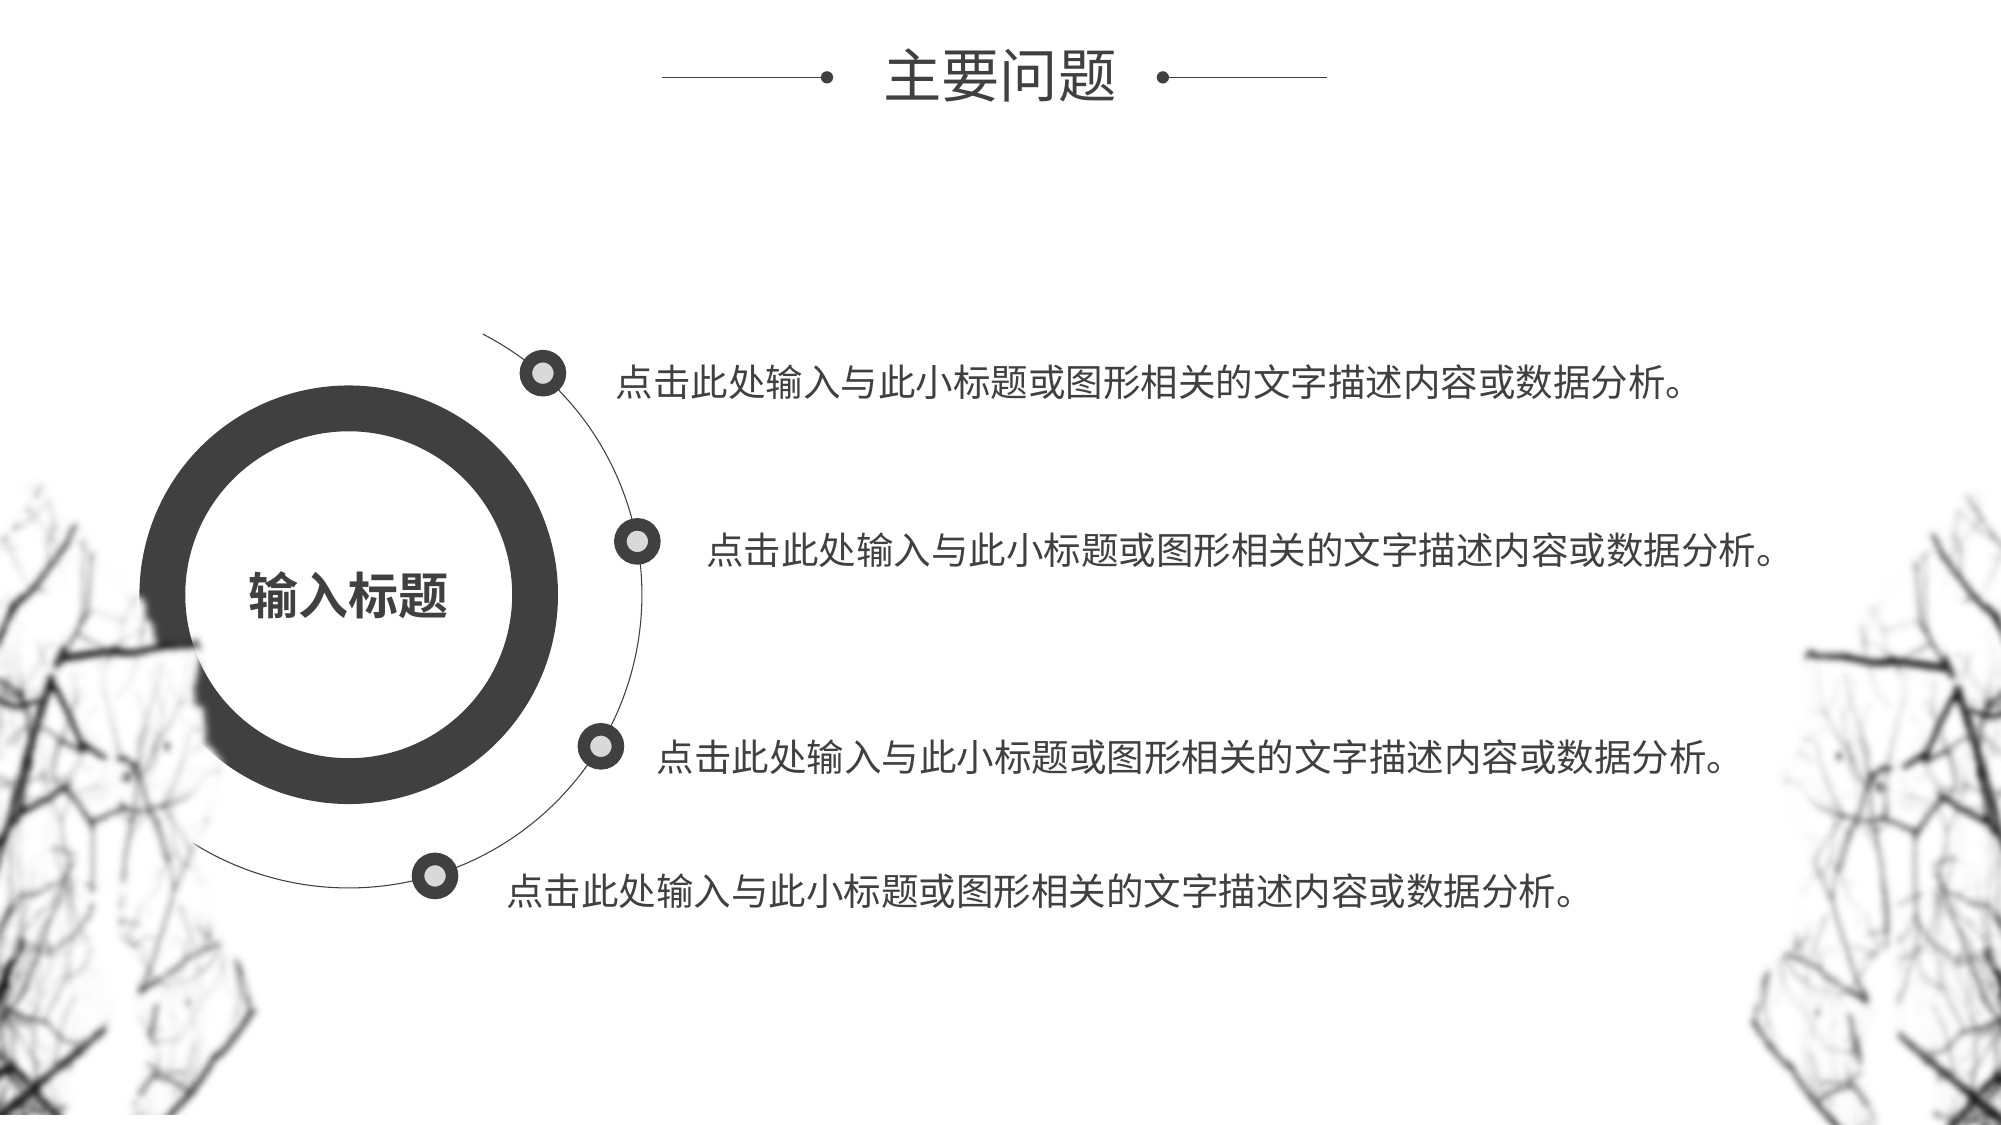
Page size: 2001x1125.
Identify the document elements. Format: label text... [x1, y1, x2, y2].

text_box [619, 523, 656, 560]
title 主要问题 [867, 31, 1133, 117]
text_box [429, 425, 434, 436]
text_box 点击此处输入与此小标题或图形相关的文字描述内容或数据分析。 [600, 340, 1856, 412]
text_box 点击此处输入与此小标题或图形相关的文字描述内容或数据分析。 [641, 715, 1571, 787]
text_box [429, 333, 643, 870]
picture [0, 397, 429, 1115]
text_box [524, 355, 562, 392]
picture [1571, 407, 2001, 1125]
text_box [429, 857, 454, 895]
text_box 点击此处输入与此小标题或图形相关的文字描述内容或数据分析。 [691, 508, 1571, 580]
text_box [582, 728, 619, 765]
text_box 点击此处输入与此小标题或图形相关的文字描述内容或数据分析。 [491, 849, 1571, 921]
